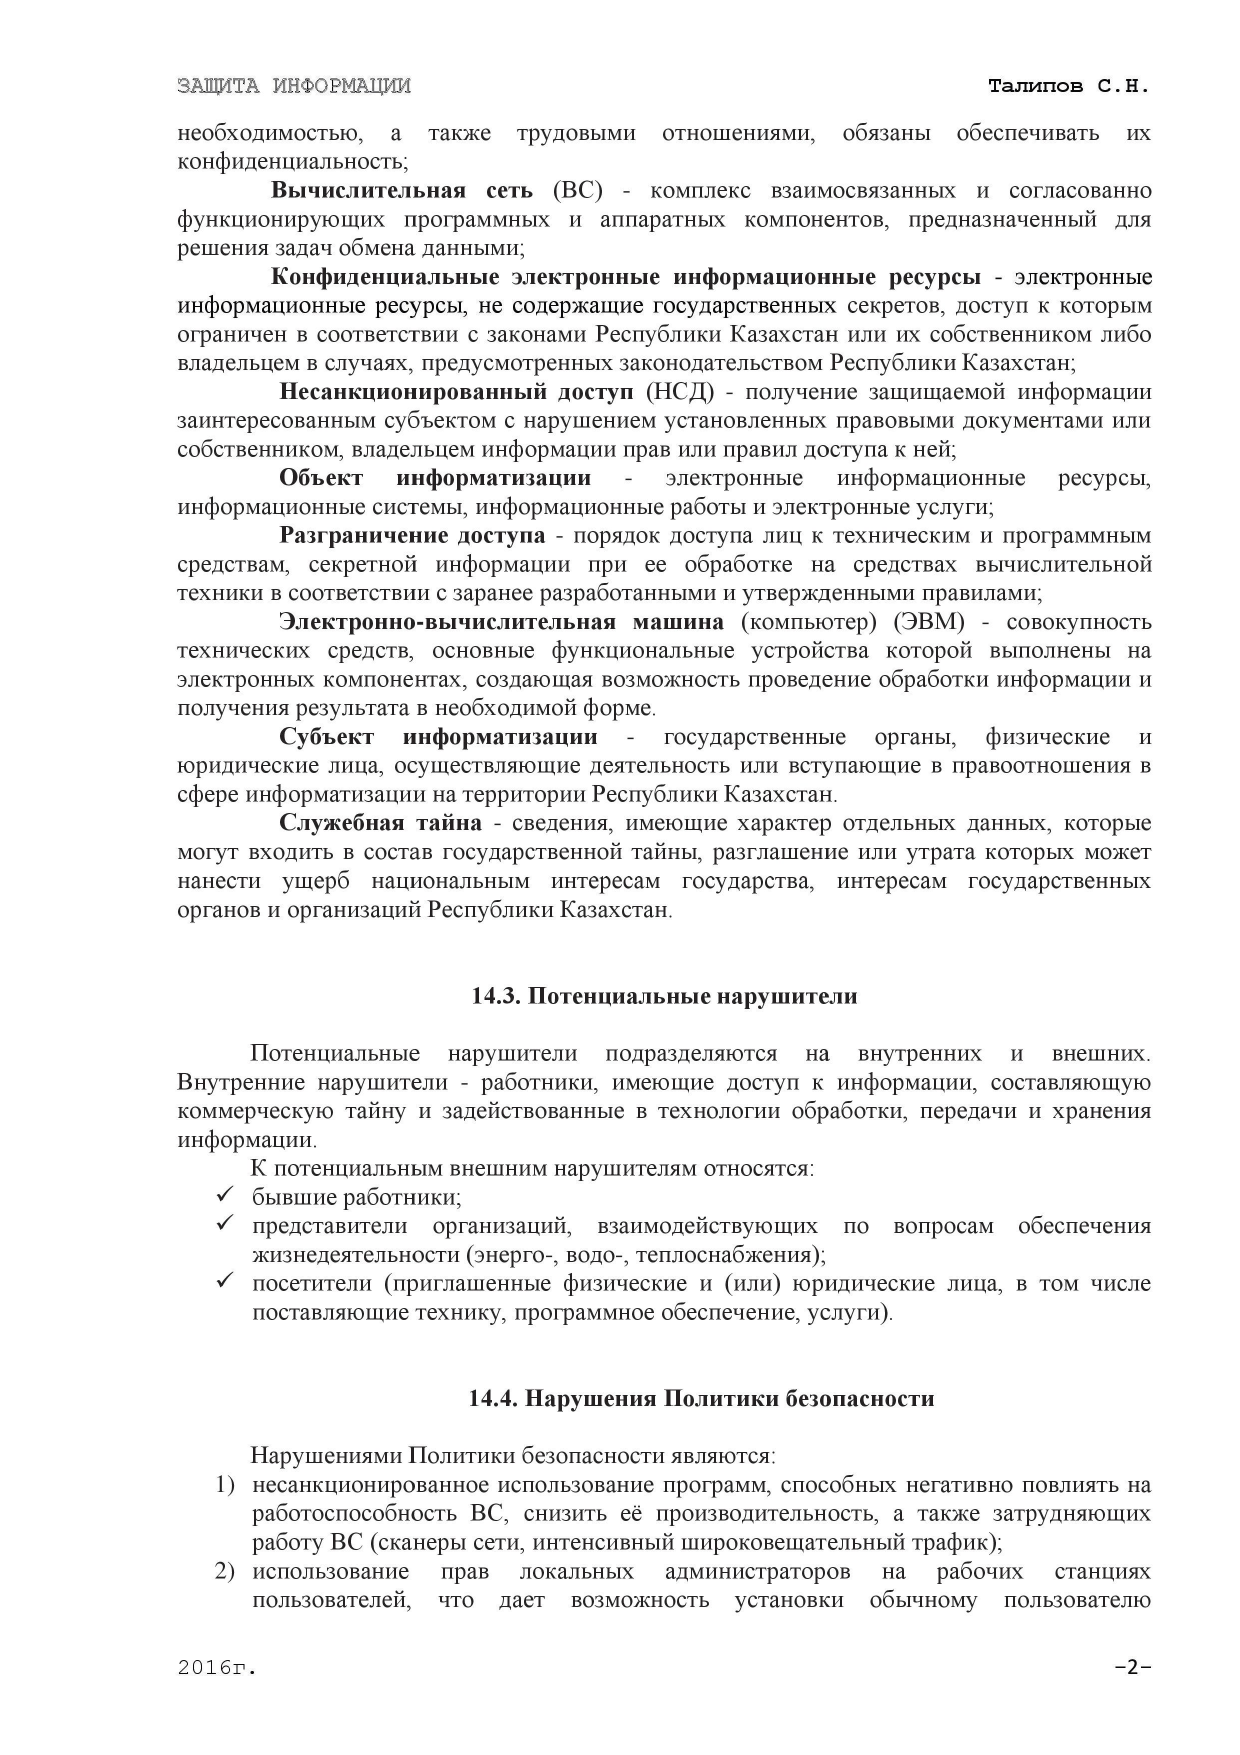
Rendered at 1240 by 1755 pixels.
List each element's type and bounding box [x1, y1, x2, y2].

text_box [0, 0, 1240, 1754]
